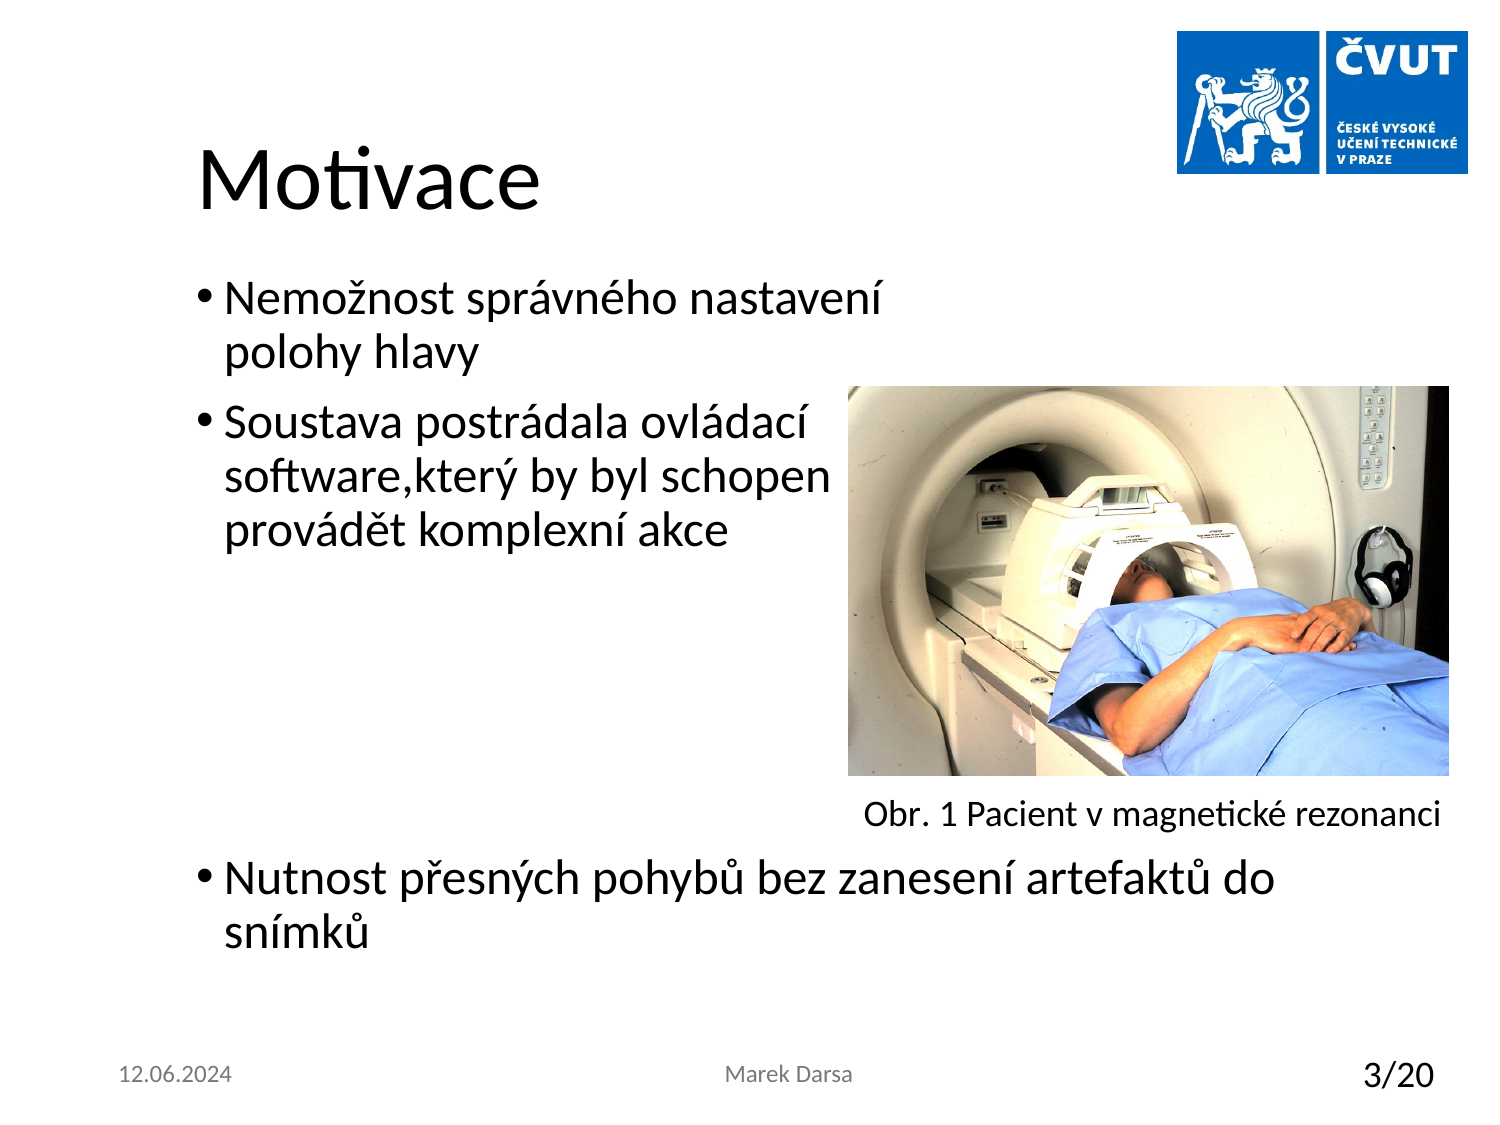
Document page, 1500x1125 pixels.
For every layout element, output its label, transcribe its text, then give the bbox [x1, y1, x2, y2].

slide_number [103, 1042, 441, 1103]
text_box Obr. 1 Pacient v magnetické rezonanci [848, 781, 1500, 842]
footer Marek Darsa [535, 1042, 1043, 1103]
list Nemožnost správného nastavení polohy hlavy Soustava postrádala ovládací software,který by byl schopen provádět komplexní akce Nutnost přesných pohybů bez zanesení artefaktů do snímků [180, 264, 1397, 1006]
picture [848, 386, 1449, 776]
picture [1177, 31, 1468, 174]
title Motivace [180, 95, 1397, 264]
